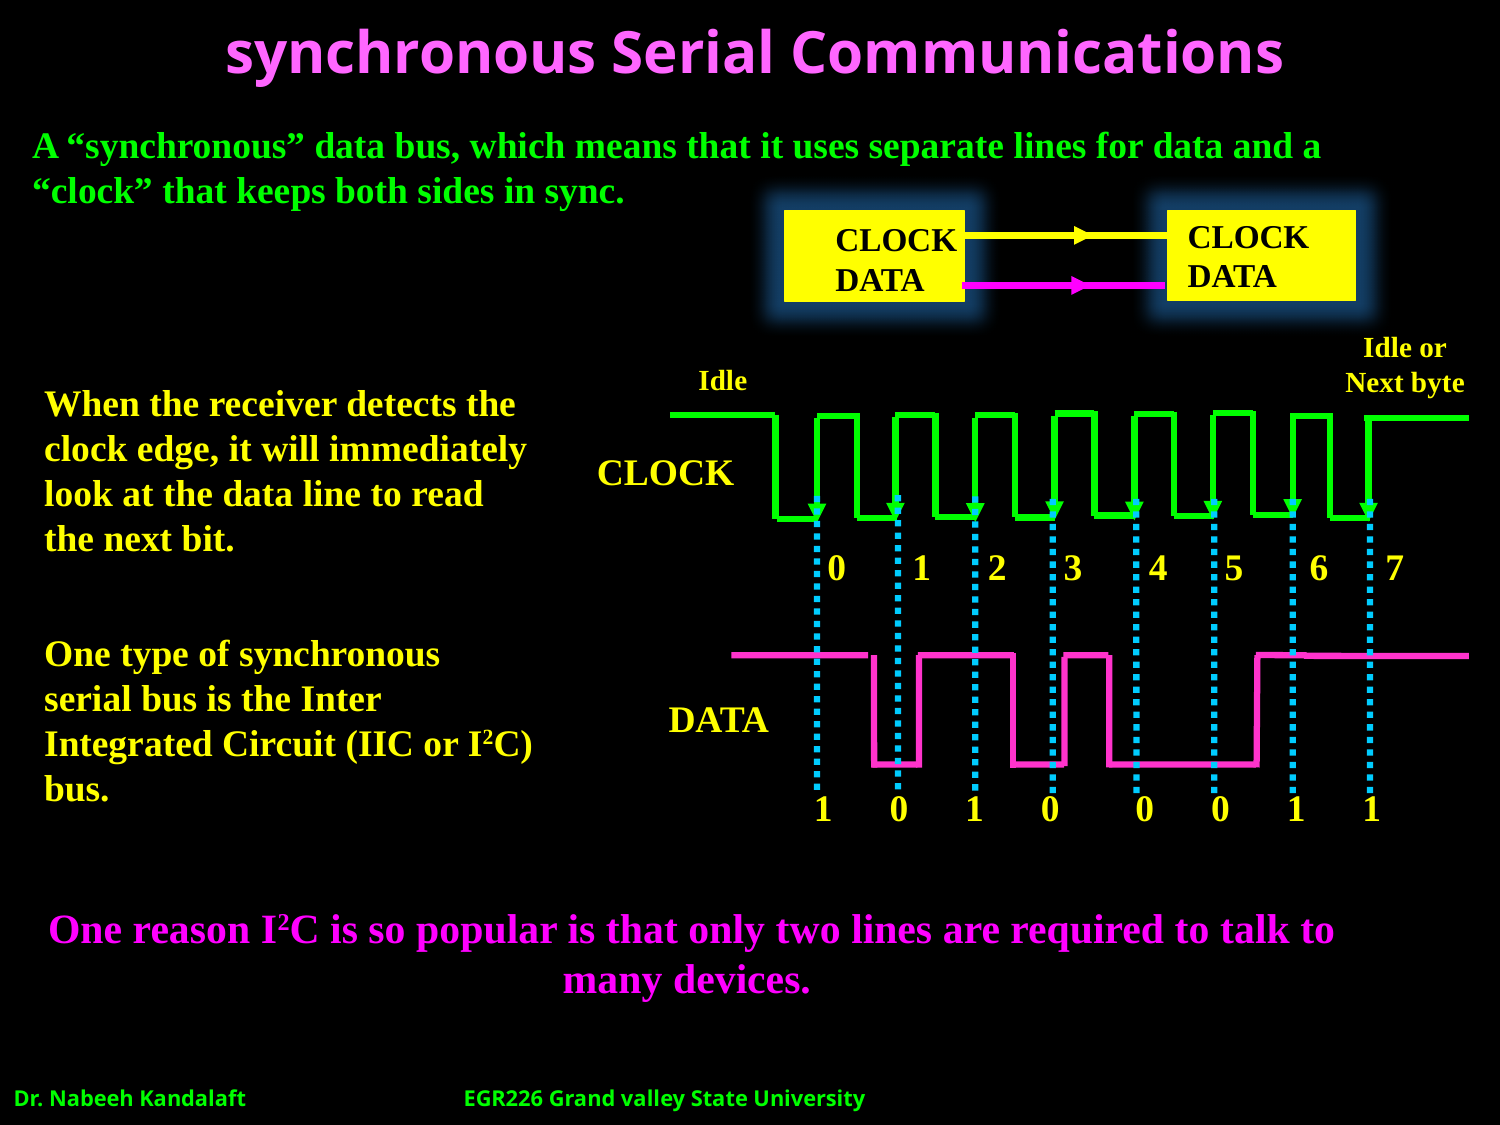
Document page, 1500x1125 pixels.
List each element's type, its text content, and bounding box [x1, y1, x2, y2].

text_box synchronous Serial Communications [4, 6, 1500, 93]
text_box Idle or Next byte [1368, 321, 1480, 406]
text_box Dr. Nabeeh Kandalaft EGR226 Grand valley State University [0, 1077, 1499, 1119]
text_box A “synchronous” data bus, which means that it uses separate lines for data and a “clock” that keeps both sides in sync. One reason I2C is so popular is that only two lines are required to talk to many devices. [17, 113, 1368, 1058]
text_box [731, 652, 1469, 768]
text_box When the receiver detects the clock edge, it will immediately look at the data line to read the next bit. One type of synchronous serial bus is the Inter Integrated Circuit (IIC or I2C) bus. [29, 371, 551, 817]
text_box 1 0 1 0 0 0 1 1 [1368, 776, 1446, 837]
text_box 0 1 2 3 4 5 6 7 [1368, 535, 1460, 596]
